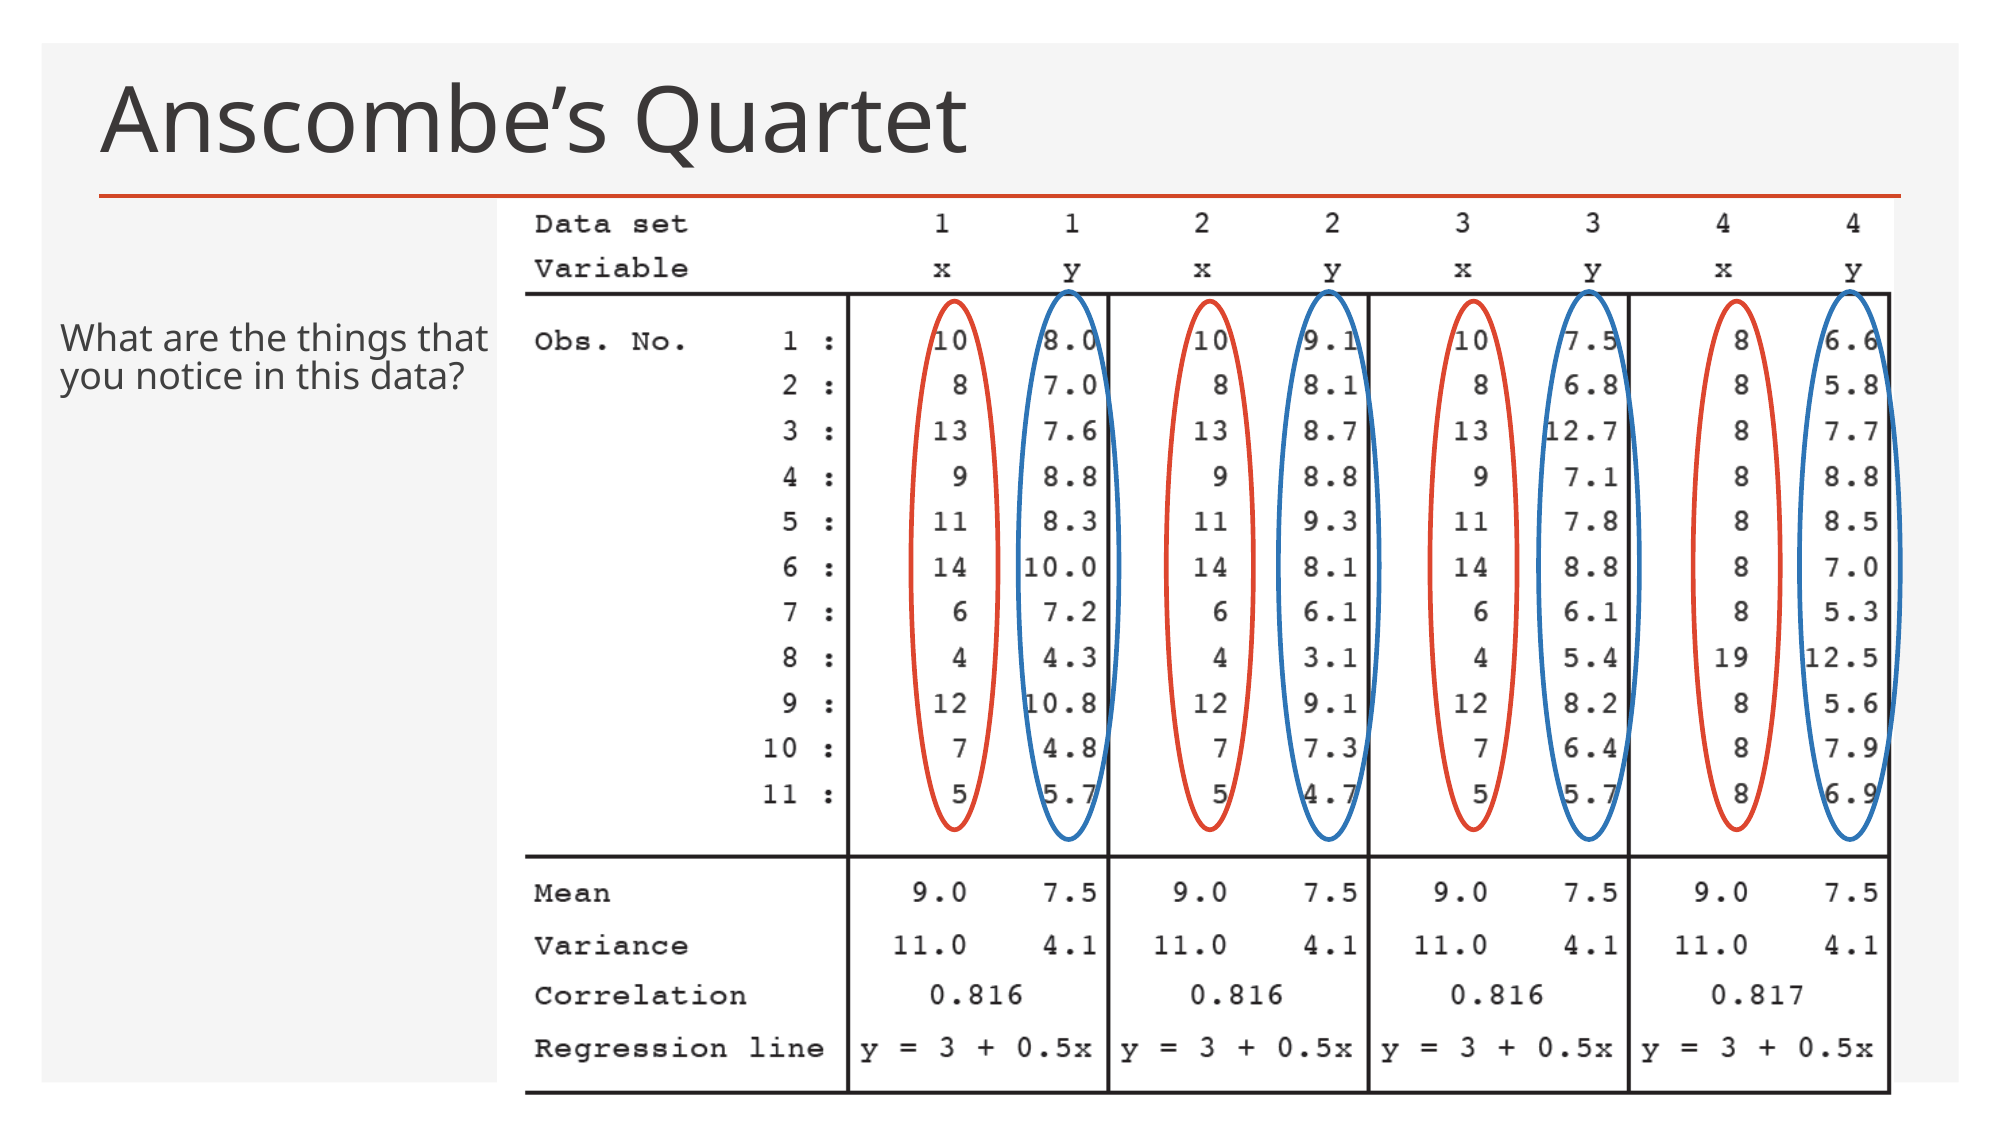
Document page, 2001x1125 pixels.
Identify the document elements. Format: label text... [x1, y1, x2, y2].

text_box What are the things that you notice in this data? [45, 314, 497, 1078]
title Anscombe’s Quartet [85, 73, 1214, 179]
picture [497, 199, 1894, 1099]
text_box [1894, 423, 1902, 708]
